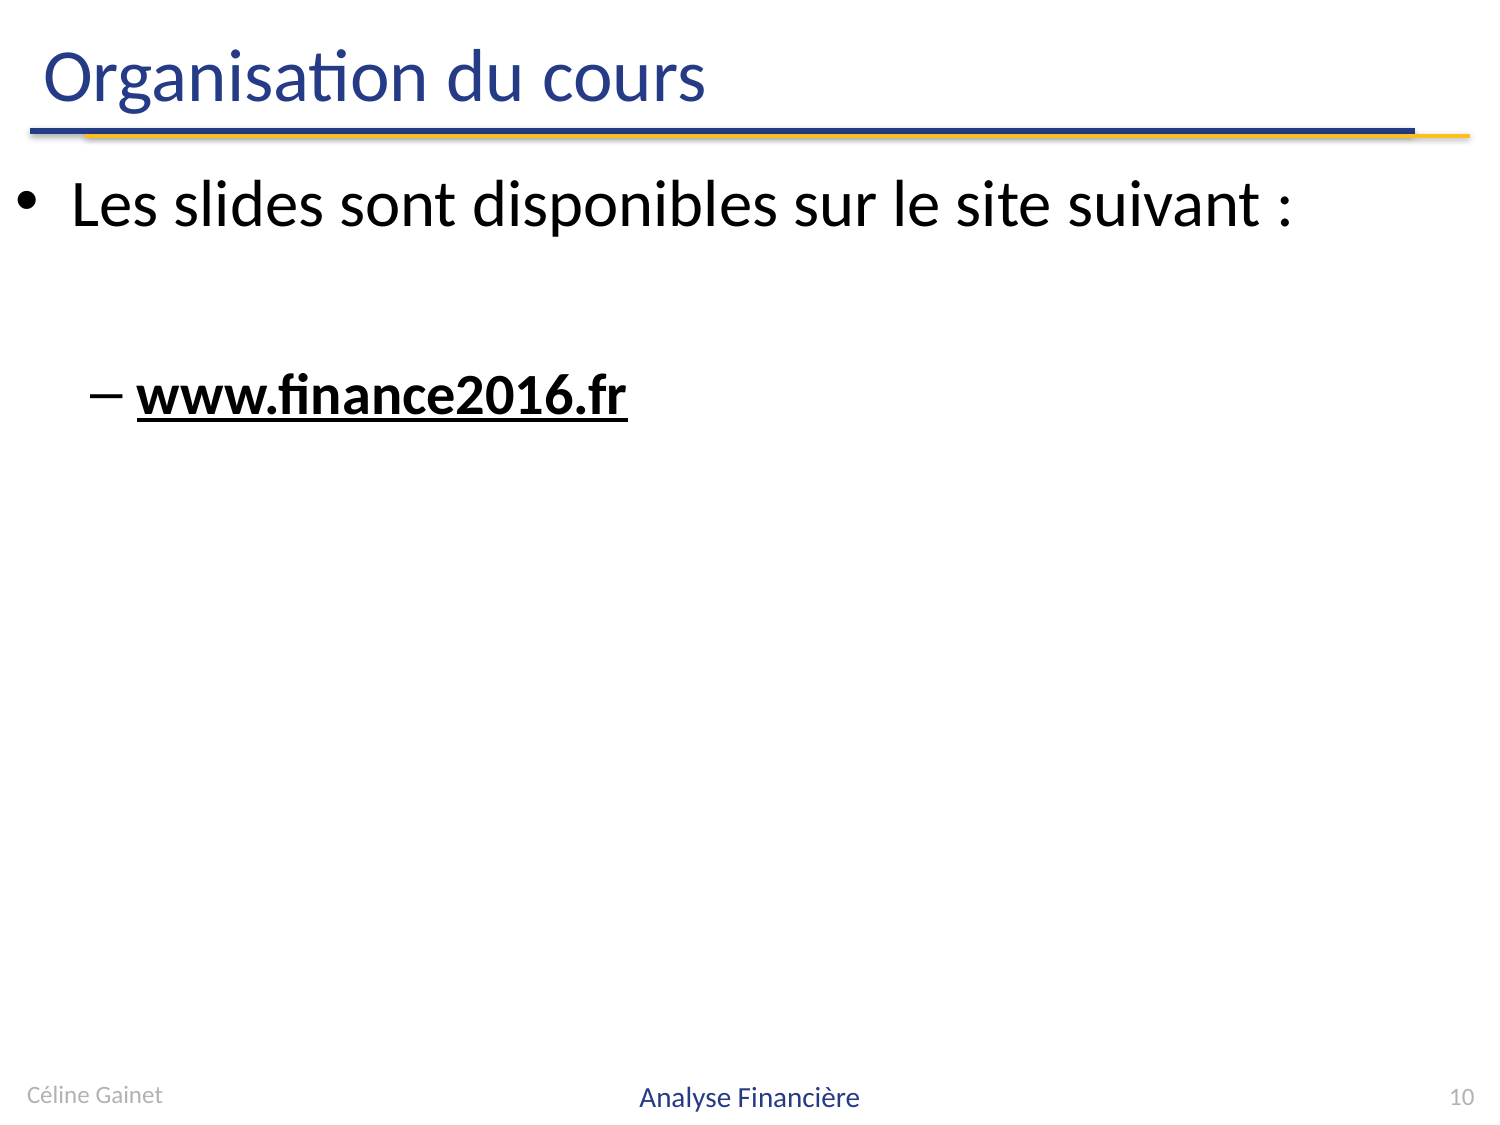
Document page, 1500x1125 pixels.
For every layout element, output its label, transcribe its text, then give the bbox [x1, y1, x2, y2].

list Les slides sont disponibles sur le site suivant : www.finance2016.fr [0, 152, 1500, 1052]
slide_number 10 [1139, 1065, 1490, 1125]
title Organisation du cours [0, 3, 1500, 141]
slide_number Céline Gainet [12, 1063, 363, 1124]
footer Analyse Financière [512, 1065, 988, 1125]
